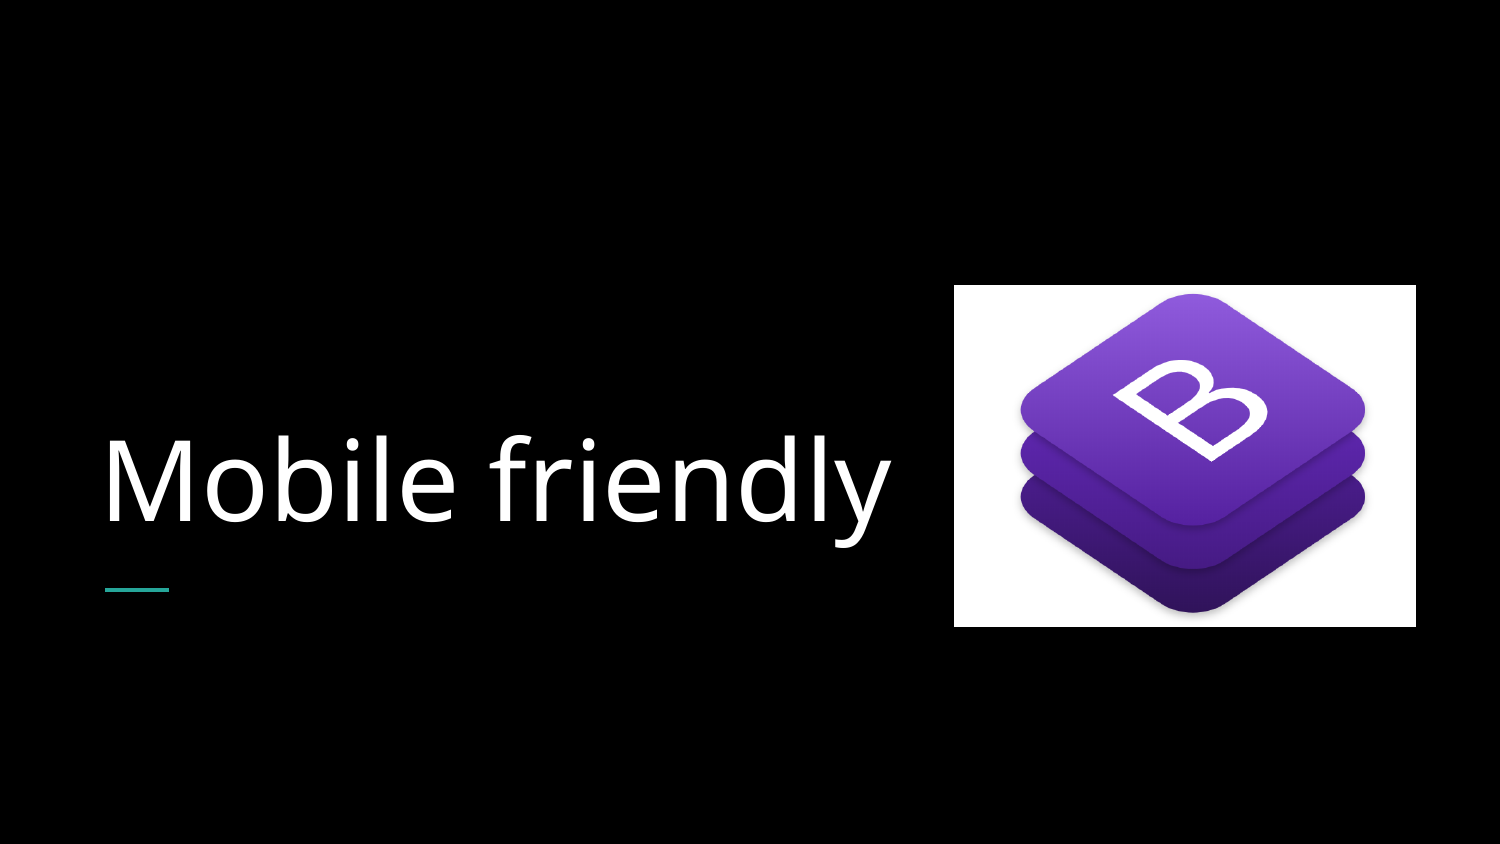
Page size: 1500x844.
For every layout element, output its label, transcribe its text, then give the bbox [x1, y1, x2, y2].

title Mobile friendly [84, 308, 949, 559]
picture [954, 285, 1417, 628]
